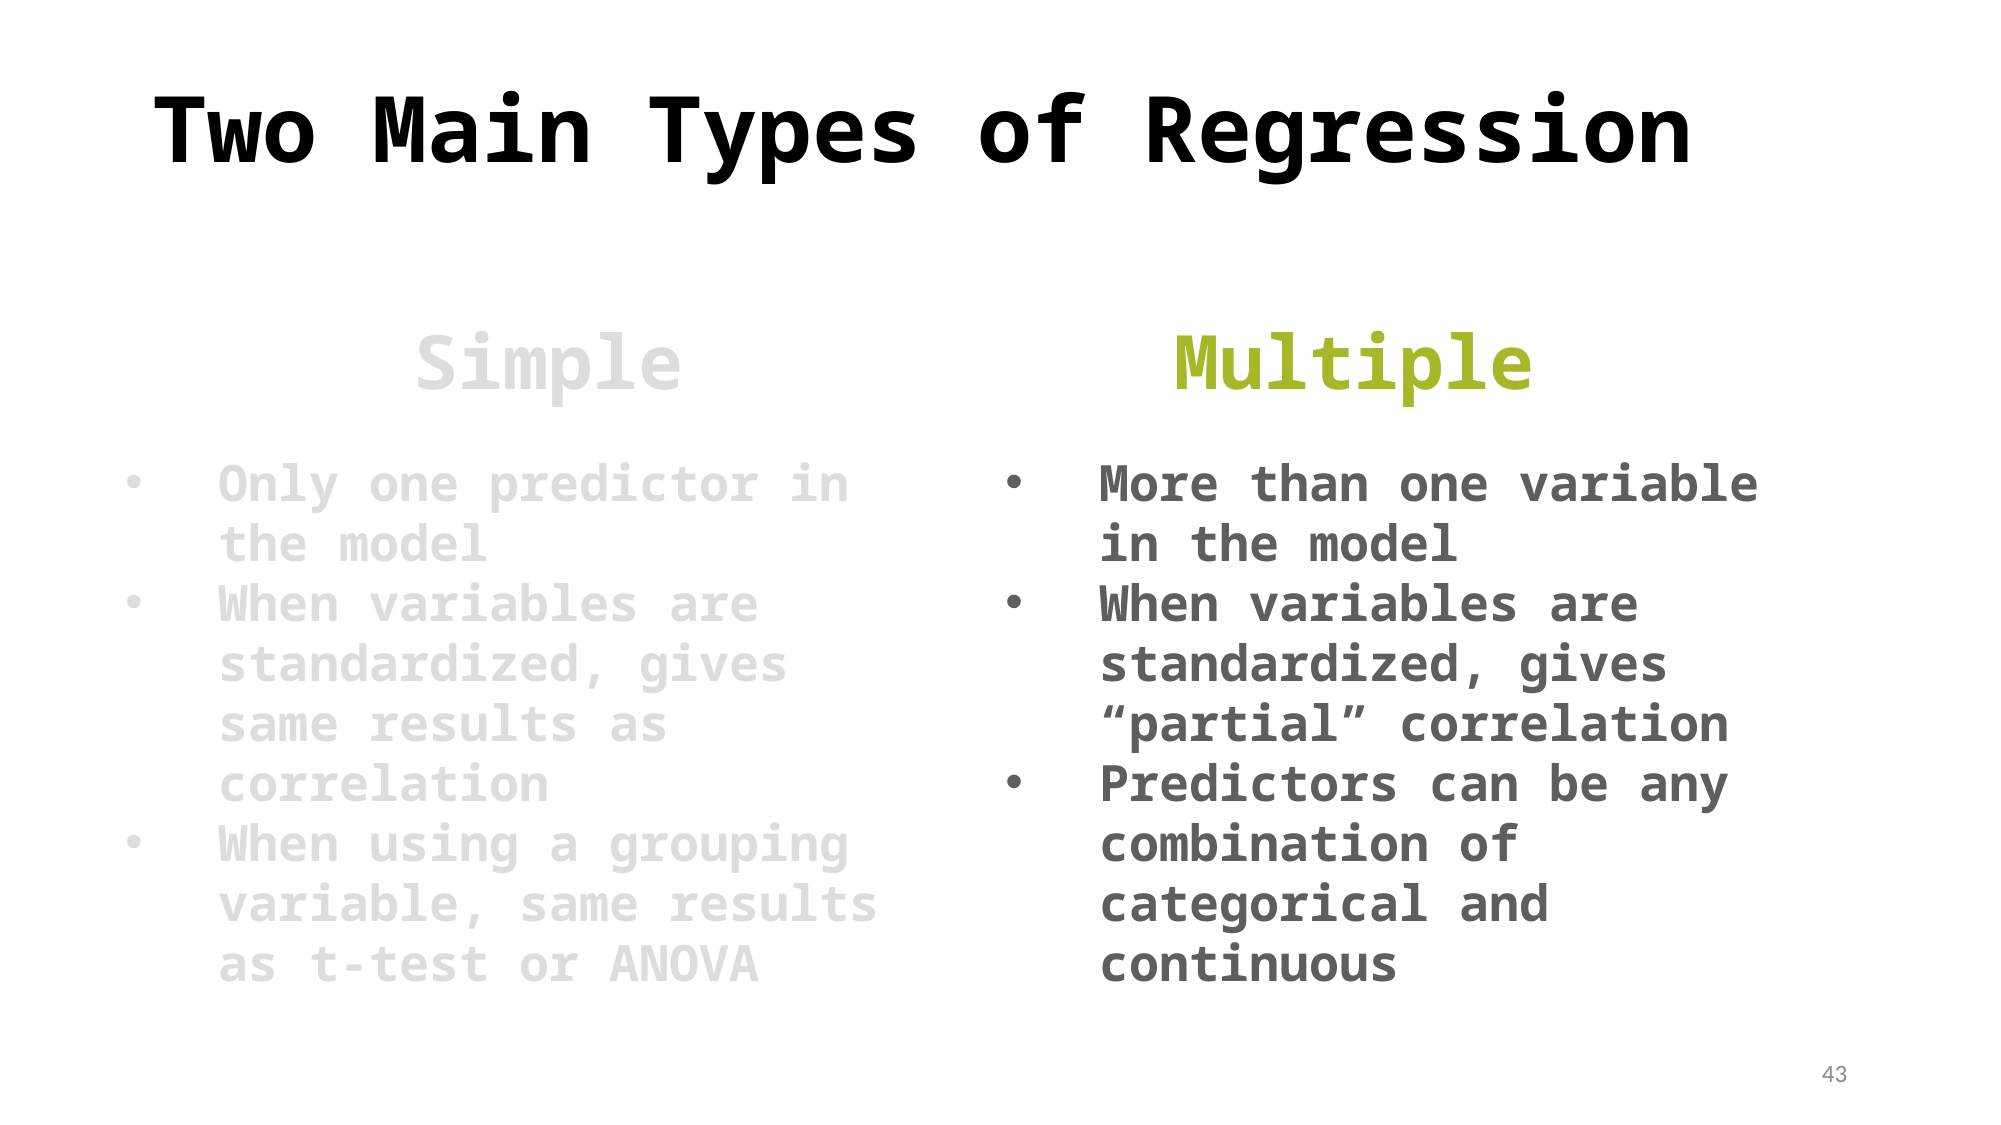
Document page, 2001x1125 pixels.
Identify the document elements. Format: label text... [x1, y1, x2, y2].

slide_number 43 [1412, 1042, 1863, 1103]
text_box Multiple [1159, 307, 1550, 413]
text_box Simple [399, 307, 699, 413]
text_box More than one variable in the model When variables are standardized, gives “partial” correlation Predictors can be any combination of categorical and continuous [990, 444, 1839, 999]
text_box Only one predictor in the model When variables are standardized, gives same results as correlation When using a grouping variable, same results as t-test or ANOVA [110, 444, 911, 999]
title Two Main Types of Regression [137, 63, 1863, 202]
